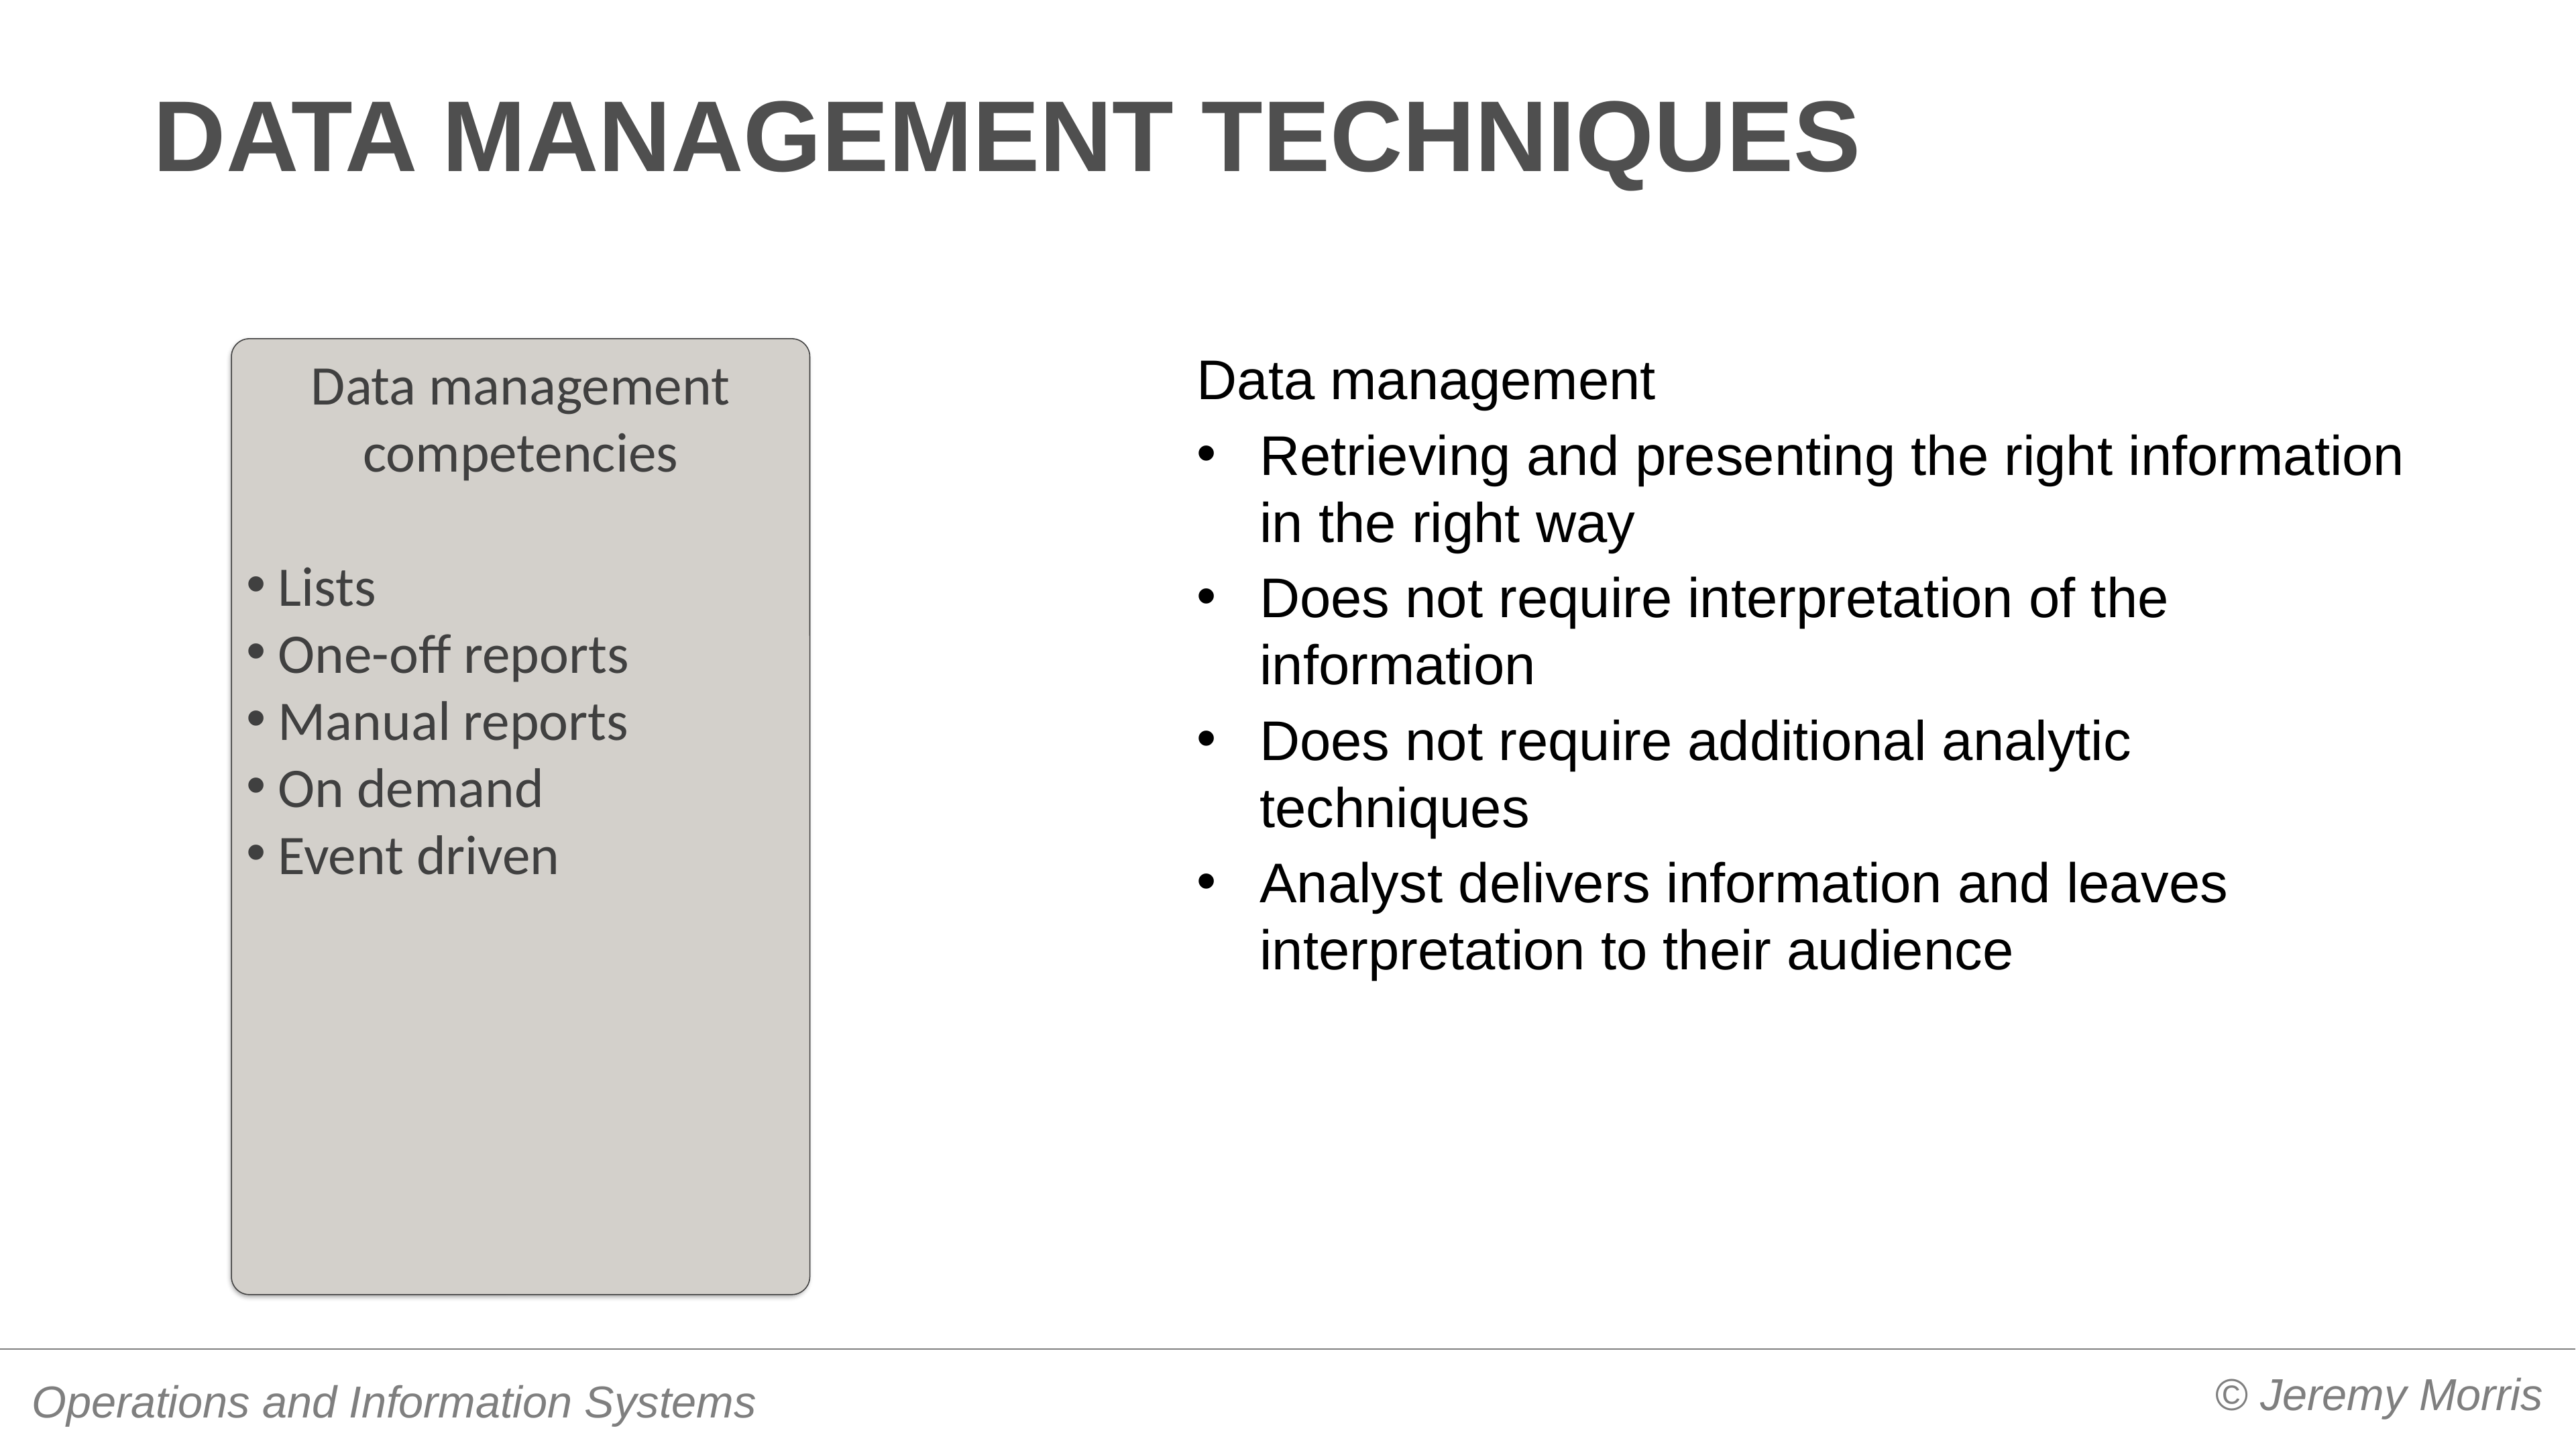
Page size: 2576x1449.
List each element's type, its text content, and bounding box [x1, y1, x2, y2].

text_box Data management competencies Lists One-off reports Manual reports On demand Event driven [231, 338, 811, 1295]
title Data management techniques [128, 53, 2447, 204]
text_box Data management Retrieving and presenting the right information in the right way Does not require interpretation of the information Does not require additional analytic techniques Analyst delivers information and leaves interpretation to their audience [1187, 338, 2420, 986]
